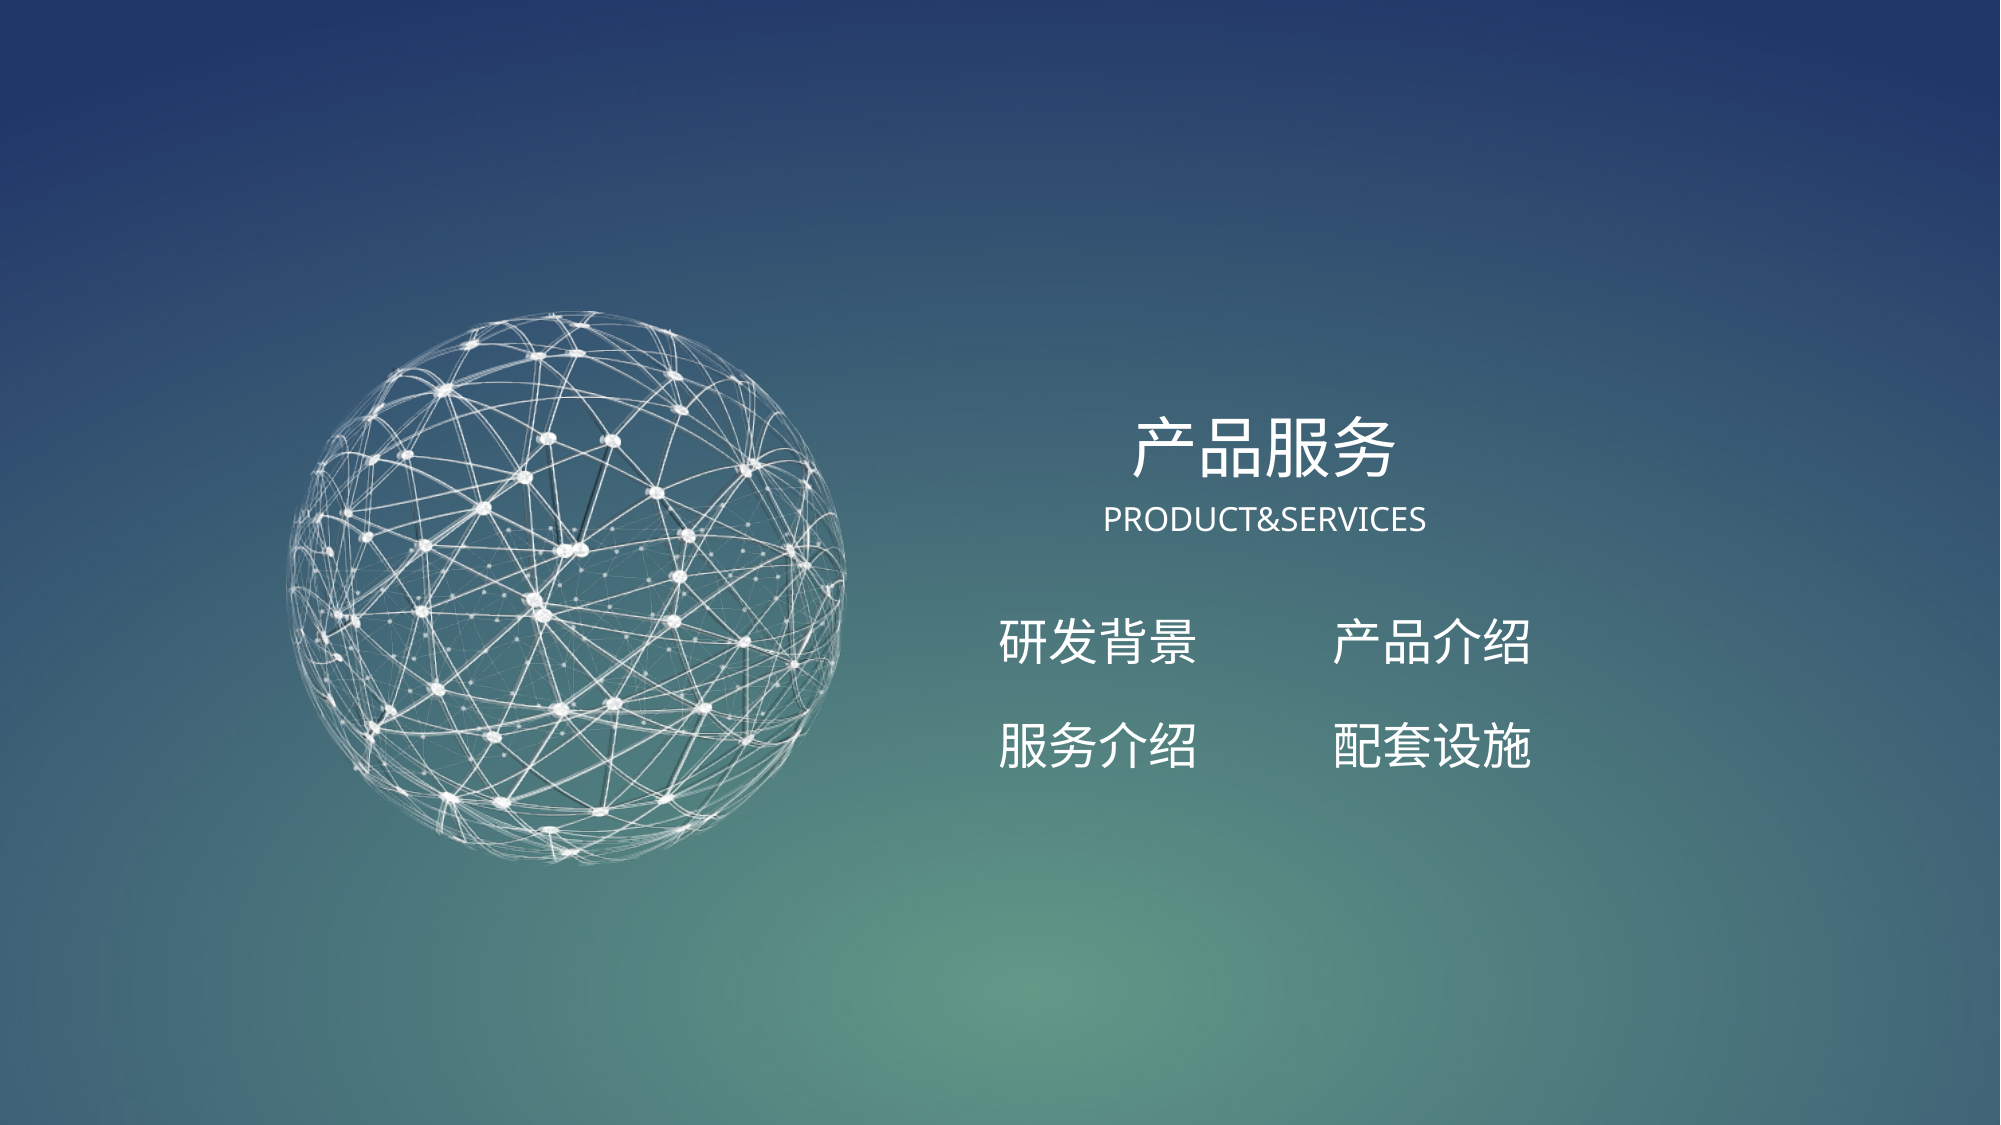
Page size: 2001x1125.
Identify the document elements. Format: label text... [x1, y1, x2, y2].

picture [0, 0, 2000, 1125]
list 产品介绍 [1284, 609, 1581, 680]
list PRODUCT&SERVICES [1056, 494, 1474, 547]
list 配套设施 [1284, 713, 1581, 784]
list 服务介绍 [951, 713, 1247, 784]
list 研发背景 [951, 609, 1247, 680]
list 产品服务 [1058, 406, 1472, 494]
